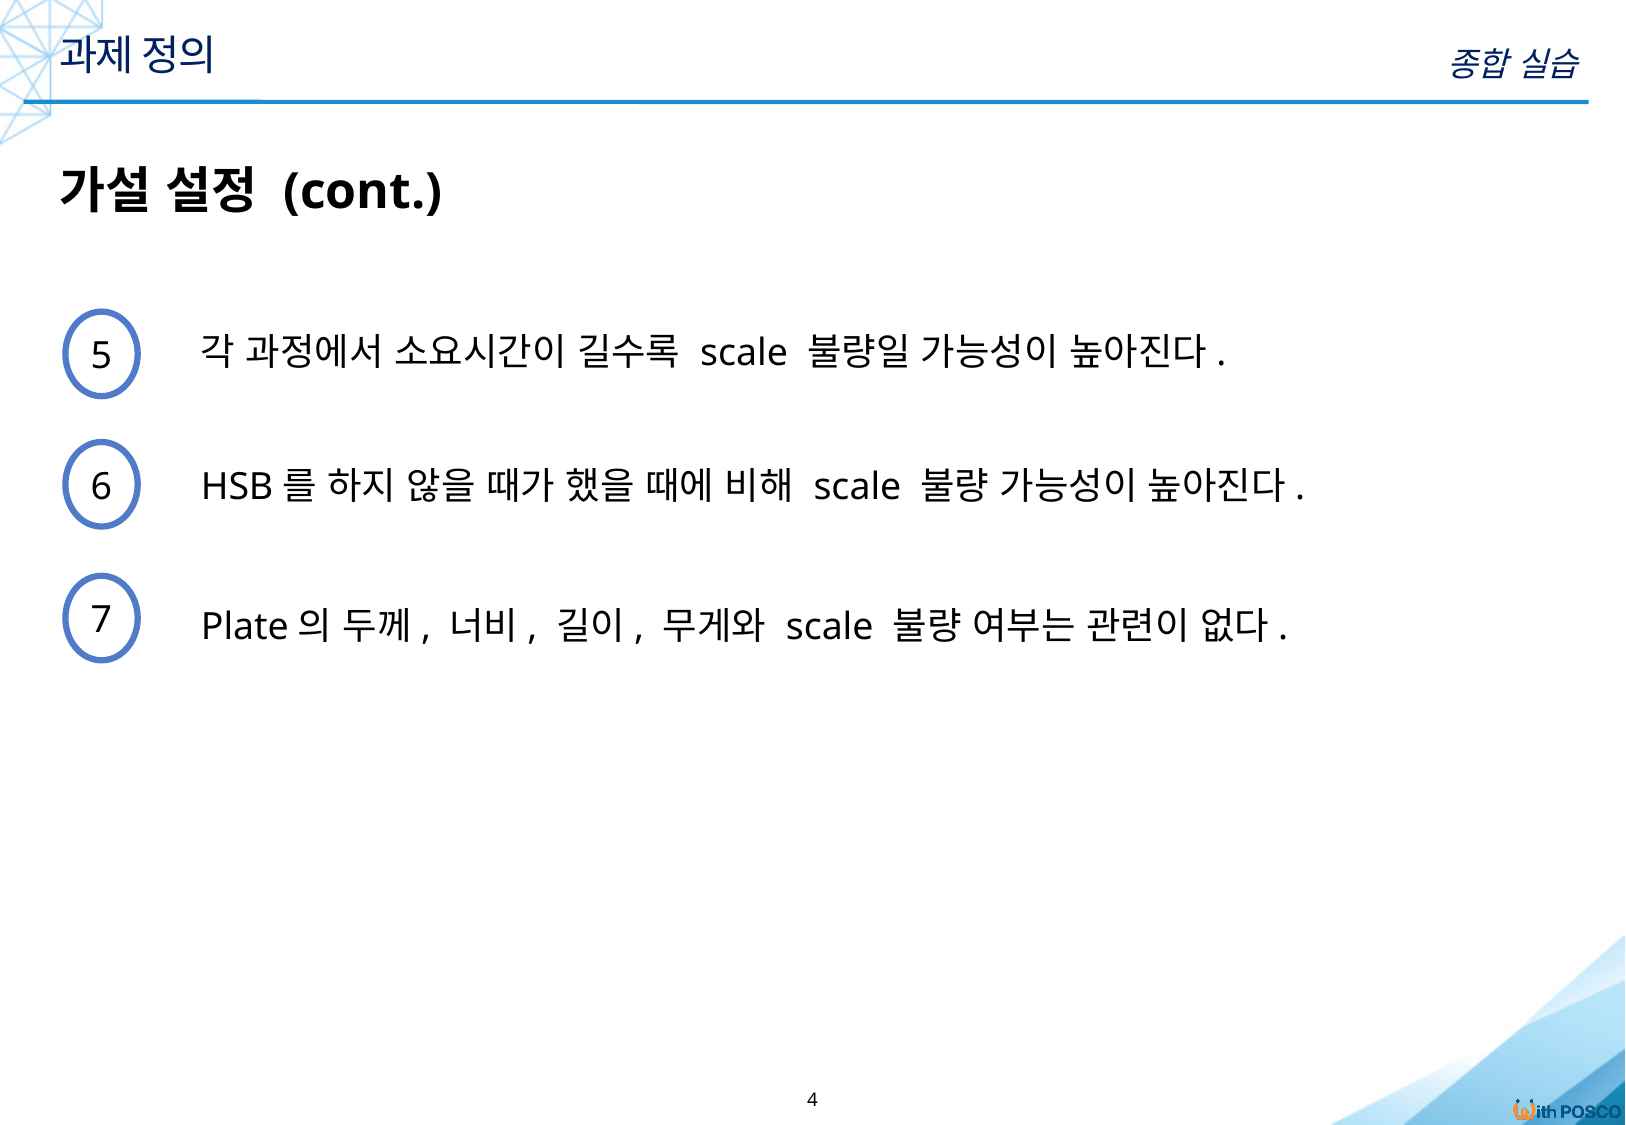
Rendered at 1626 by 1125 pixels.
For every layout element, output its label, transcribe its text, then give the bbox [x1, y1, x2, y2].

text_box 종합 실습 [1321, 35, 1594, 81]
text_box 과제 정의 [44, 21, 1321, 87]
text_box 가설 설정 (cont.) [44, 151, 1594, 227]
text_box 각 과정에서 소요시간이 길수록 scale 불량일 가능성이 높아진다. [186, 298, 1405, 381]
text_box 7 [65, 575, 138, 661]
text_box 6 [65, 441, 138, 527]
text_box 5 [65, 311, 138, 397]
text_box Plate의 두께, 너비, 길이, 무게와 scale 불량 여부는 관련이 없다. [186, 572, 1405, 655]
picture [0, 0, 1625, 1125]
text_box HSB를 하지 않을 때가 했을 때에 비해 scale 불량 가능성이 높아진다. [186, 432, 1405, 515]
